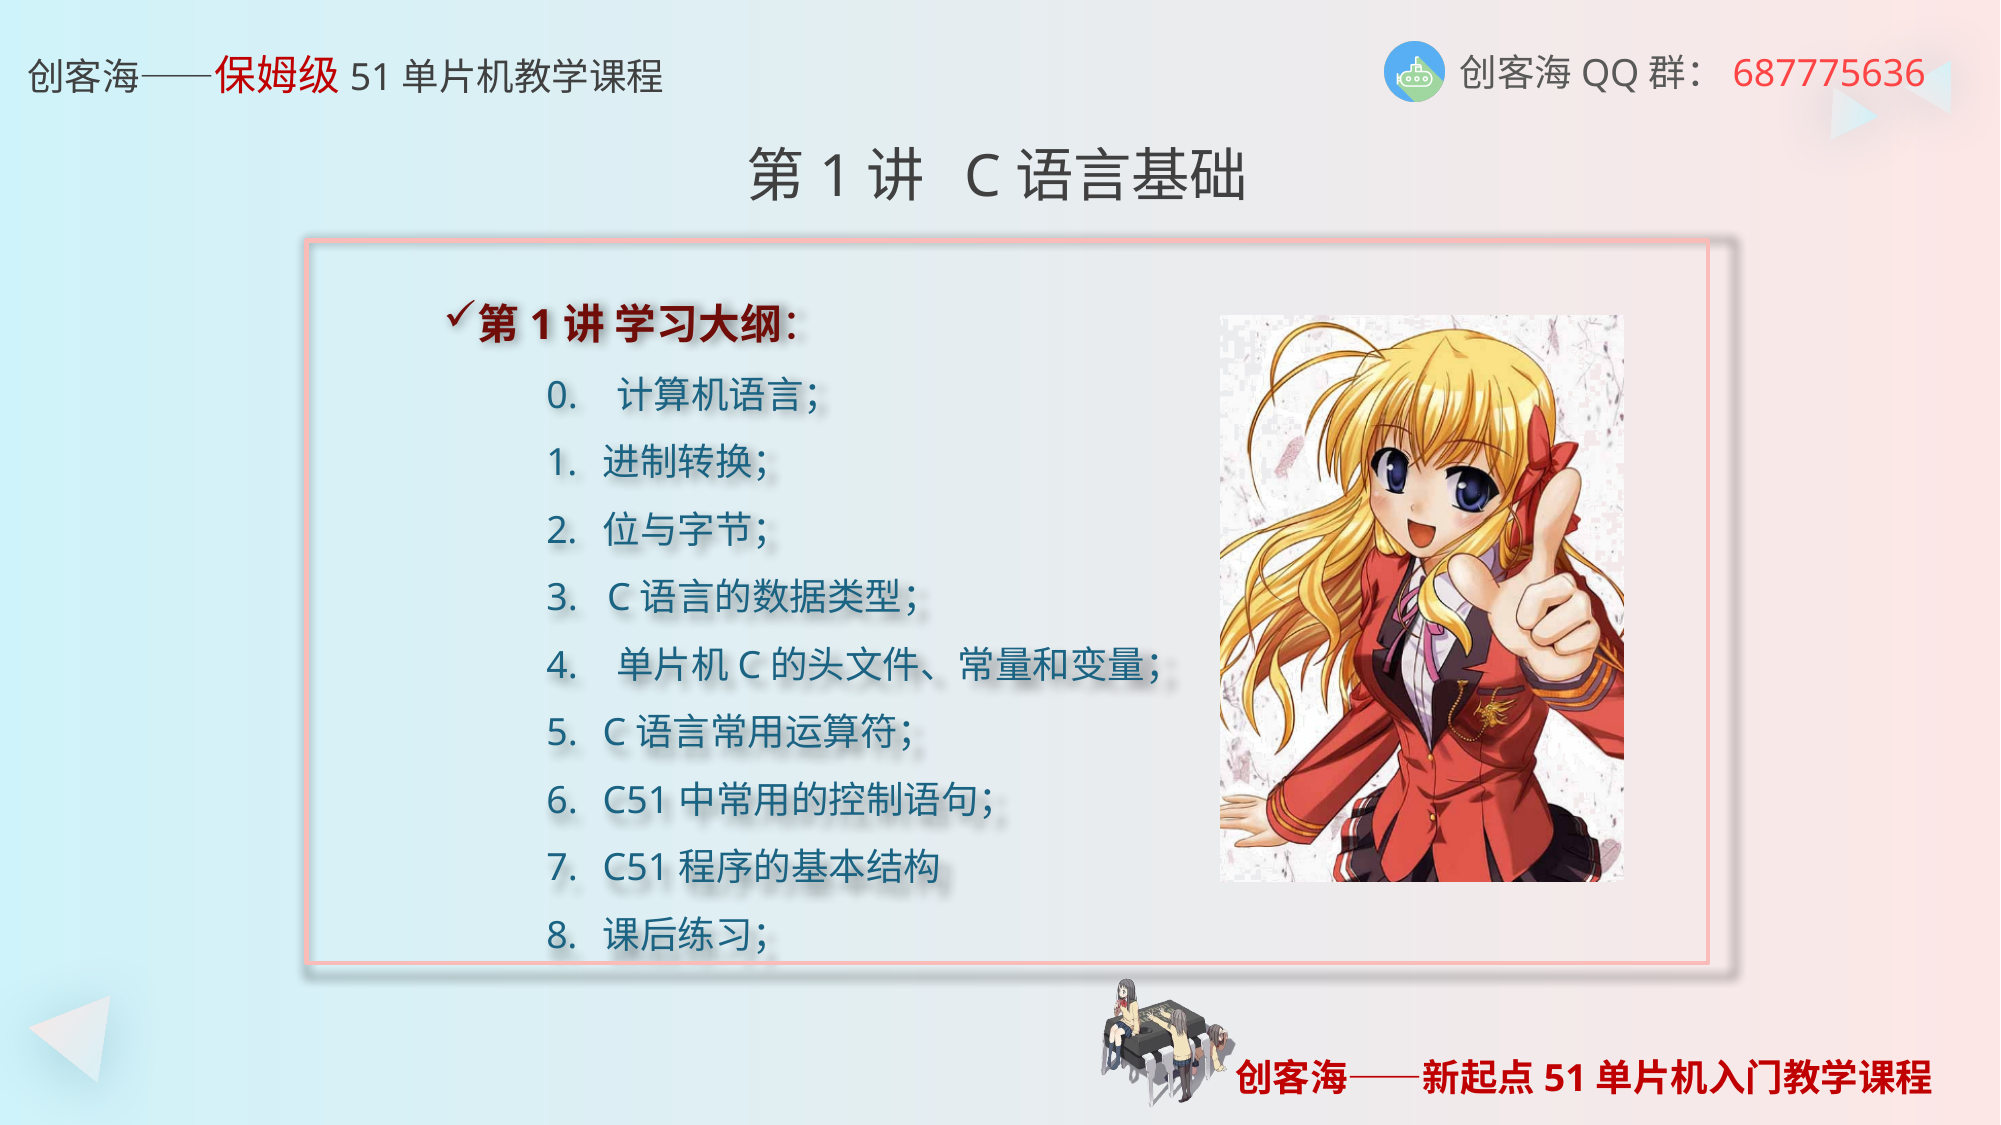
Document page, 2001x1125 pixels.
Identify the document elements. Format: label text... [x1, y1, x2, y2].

text_box 第1讲 学习大纲： 0. 计算机语言； 进制转换； 位与字节； 3. C语言的数据类型； 4. 单片机C的头文件、常量和变量； C语言常用运算符； C51中常用的控制语句； C51程序的基本结构 课后练习； [306, 240, 1708, 963]
text_box 创客海QQ群：687775636 [1445, 41, 1972, 101]
picture [1384, 41, 1445, 102]
picture [1220, 315, 1624, 882]
text_box 创客海——保姆级51单片机教学课程 [12, 41, 789, 107]
text_box 创客海——新起点51单片机入门教学课程 [1240, 1046, 2000, 1107]
text_box 第1讲 C语言基础 [0, 130, 1996, 216]
picture [1096, 974, 1240, 1108]
